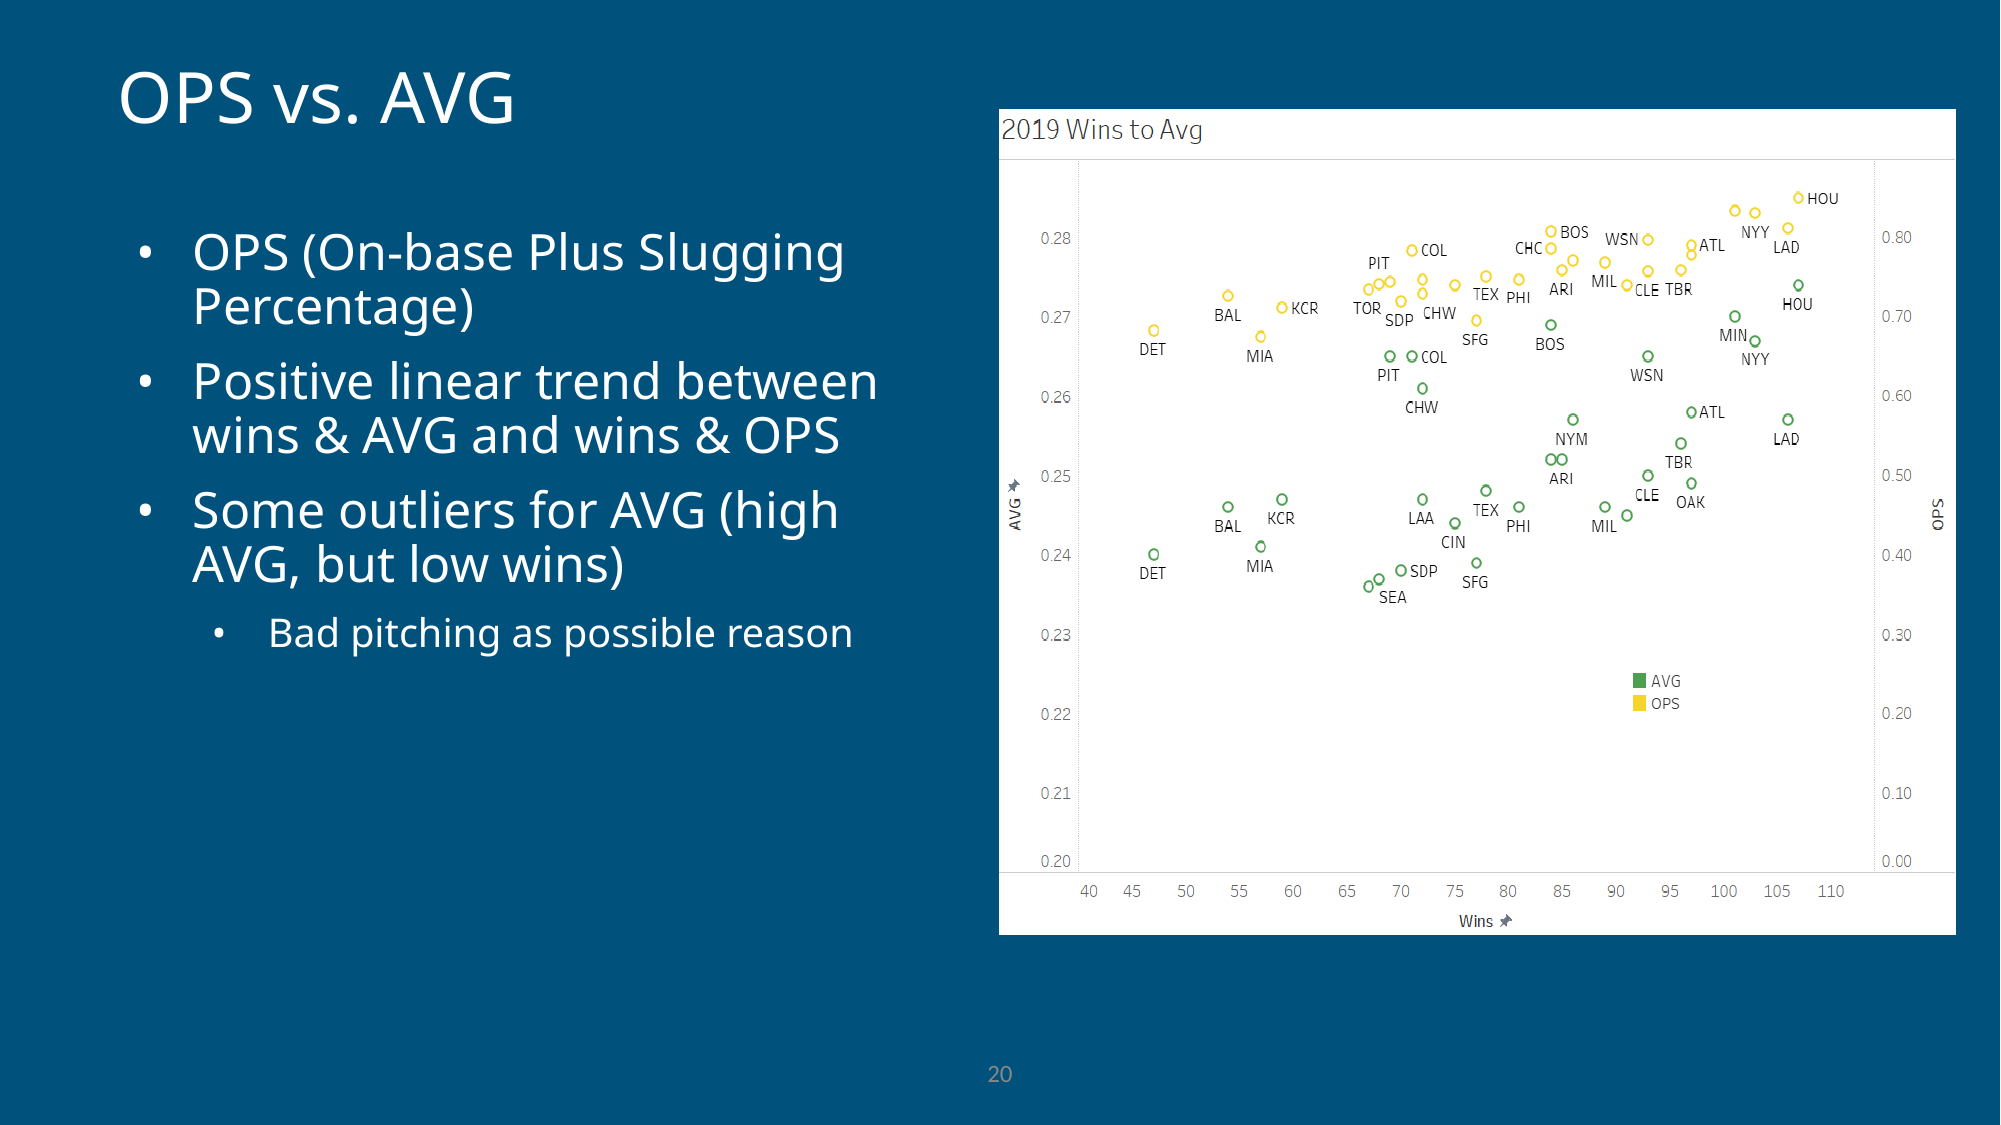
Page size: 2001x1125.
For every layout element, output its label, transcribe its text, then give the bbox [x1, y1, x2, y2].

picture [1000, 110, 1955, 934]
title OPS vs. AVG [102, 54, 1828, 146]
list OPS (On-base Plus Slugging Percentage) Positive linear trend between wins & AVG and wins & OPS Some outliers for AVG (high AVG, but low wins) Bad pitching as possible reason [102, 219, 950, 825]
slide_number ‹#› [774, 1042, 1225, 1103]
